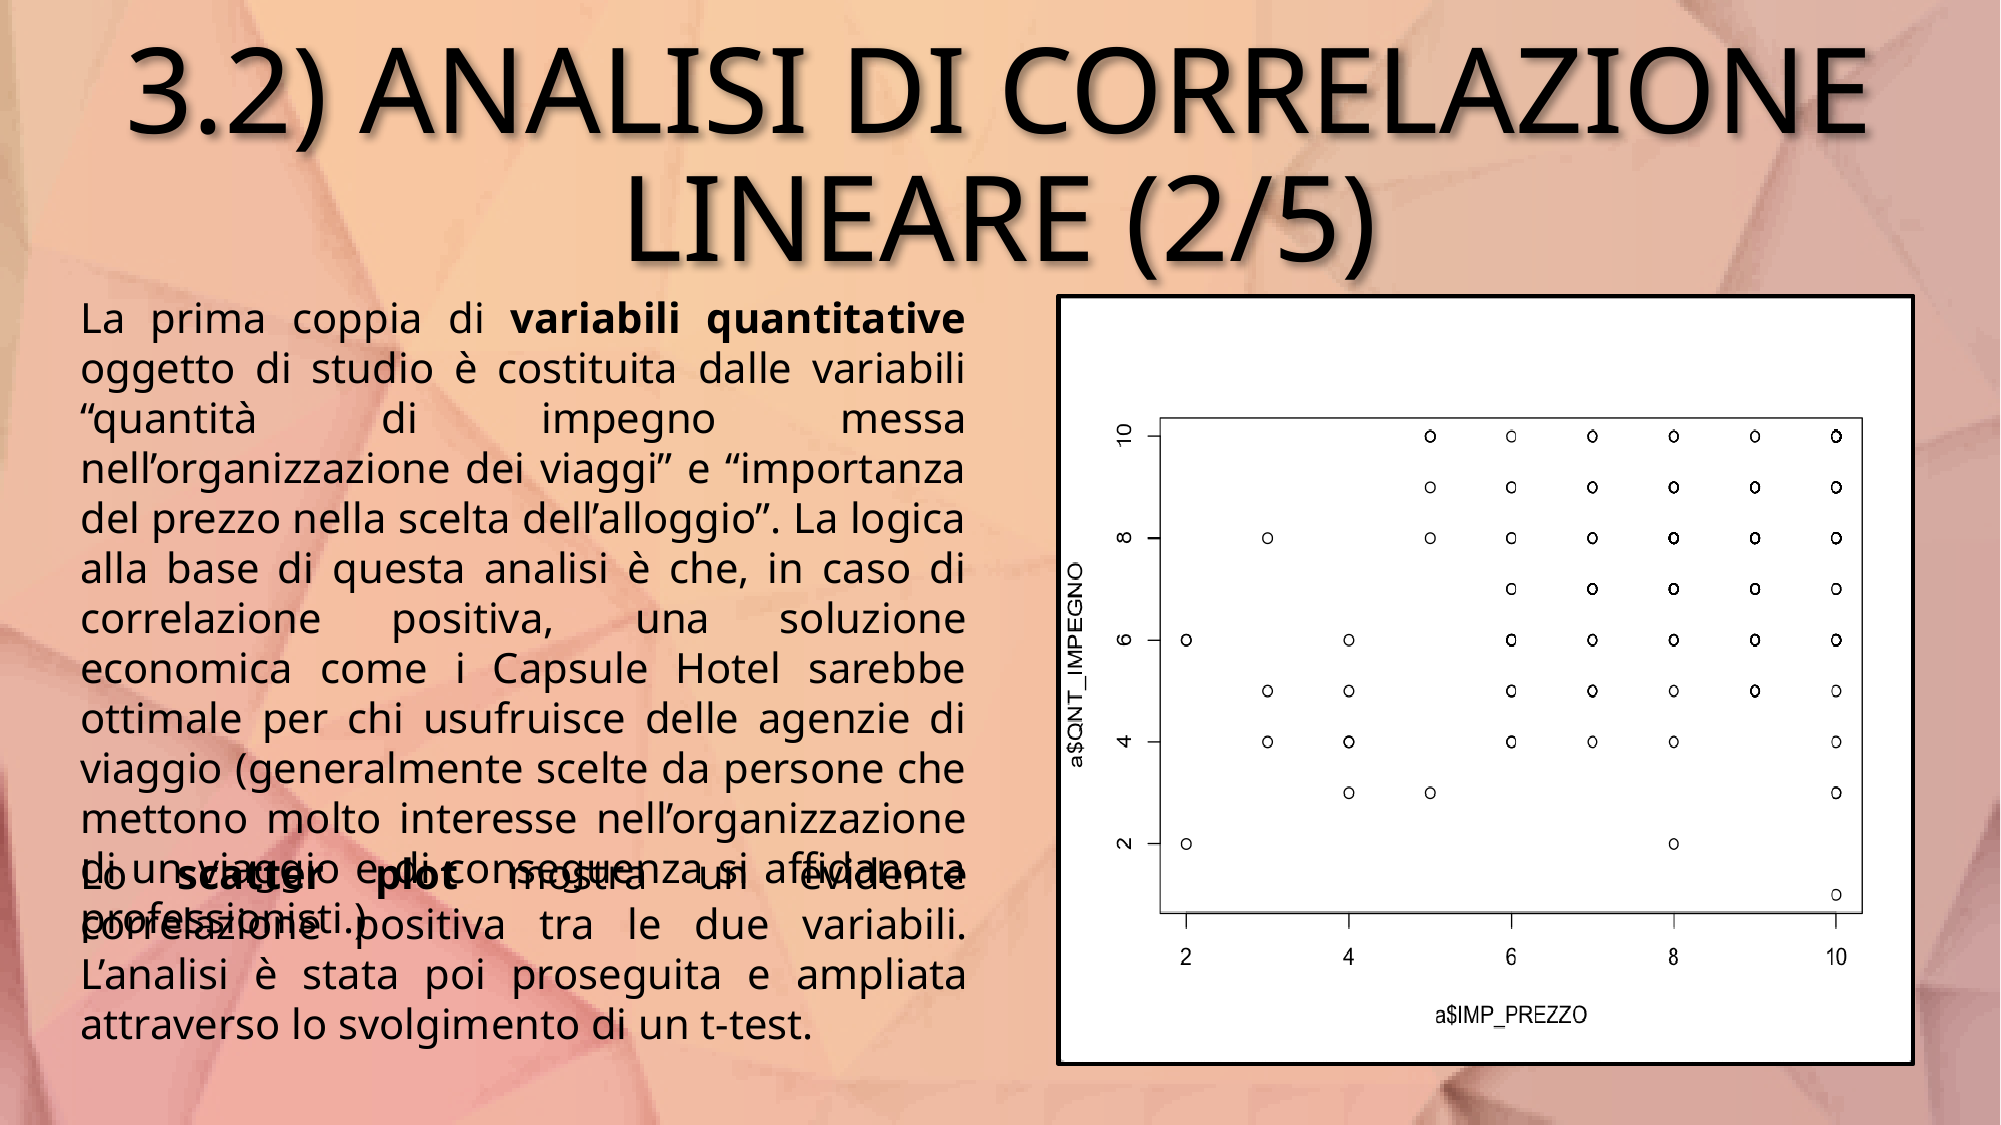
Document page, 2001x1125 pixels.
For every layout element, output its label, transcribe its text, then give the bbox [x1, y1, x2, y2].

picture [1060, 297, 1912, 1063]
picture [0, 0, 2001, 1125]
text_box La prima coppia di variabili quantitative oggetto di studio è costituita dalle variabili “quantità di impegno messa nell’organizzazione dei viaggi” e “importanza del prezzo nella scelta dell’alloggio”. La logica alla base di questa analisi è che, in caso di correlazione positiva, una soluzione economica come i Capsule Hotel sarebbe ottimale per chi usufruisce delle agenzie di viaggio (generalmente scelte da persone che mettono molto interesse nell’organizzazione di un viaggio e di conseguenza si affidano a professionisti.) [72, 284, 975, 840]
text_box Lo scatter plot mostra un evidente correlazione positiva tra le due variabili. L’analisi è stata poi proseguita e ampliata attraverso lo svolgimento di un t-test. [72, 840, 976, 1056]
title 3.2) ANALISI DI CORRELAZIONE LINEARE (2/5) [0, 92, 2000, 296]
